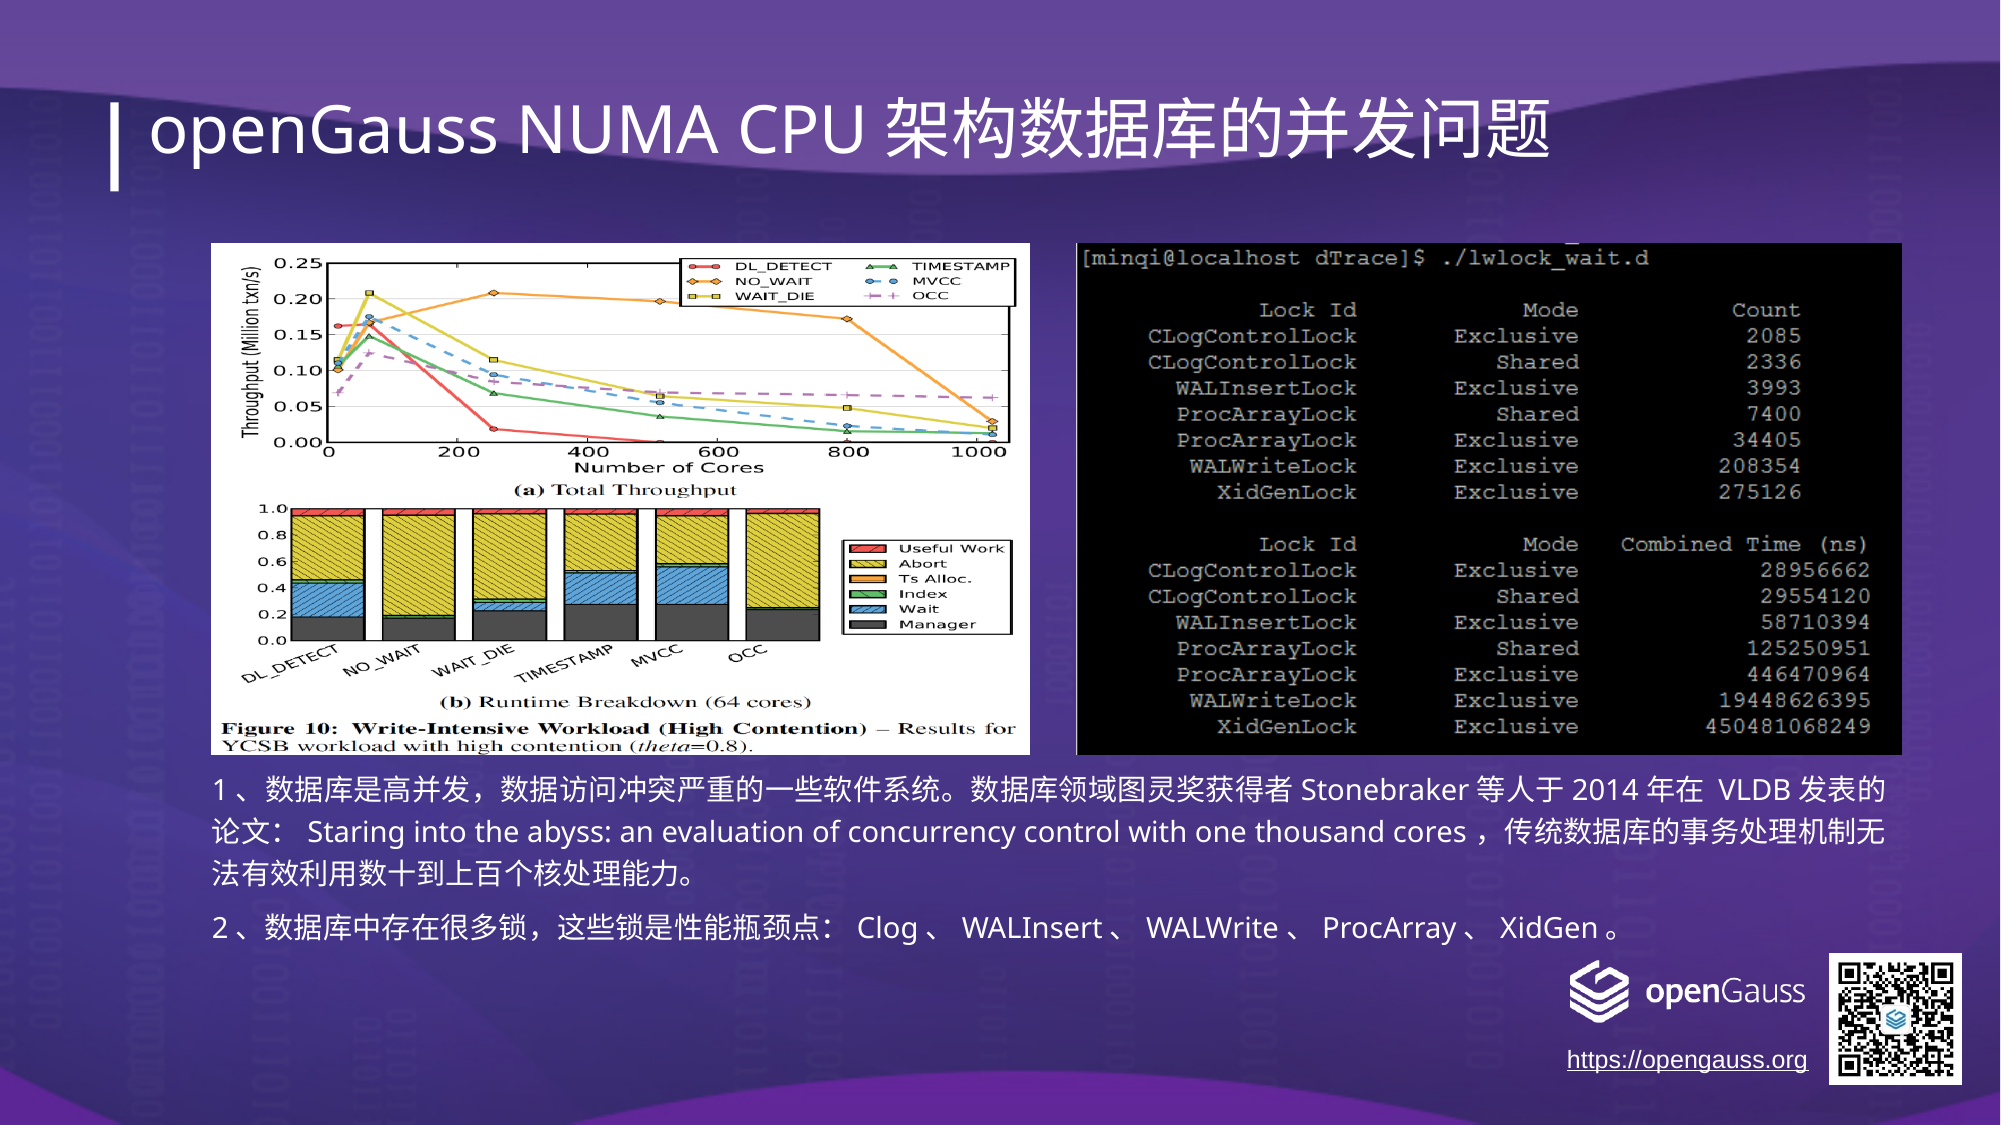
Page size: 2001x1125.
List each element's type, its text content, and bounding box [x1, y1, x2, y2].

picture [0, 0, 2001, 1125]
text_box 1、数据库是高并发，数据访问冲突严重的一些软件系统。数据库领域图灵奖获得者Stonebraker等人于2014年在 VLDB发表的论文：Staring into the abyss: an evaluation of concurrency control with one thousand cores，传统数据库的事务处理机制无法有效利用数十到上百个核处理能力。 2、数据库中存在很多锁，这些锁是性能瓶颈点：Clog、WALInsert、WALWrite、ProcArray、XidGen。 [197, 756, 1902, 952]
list openGauss NUMA CPU架构数据库的并发问题 [140, 87, 1709, 176]
